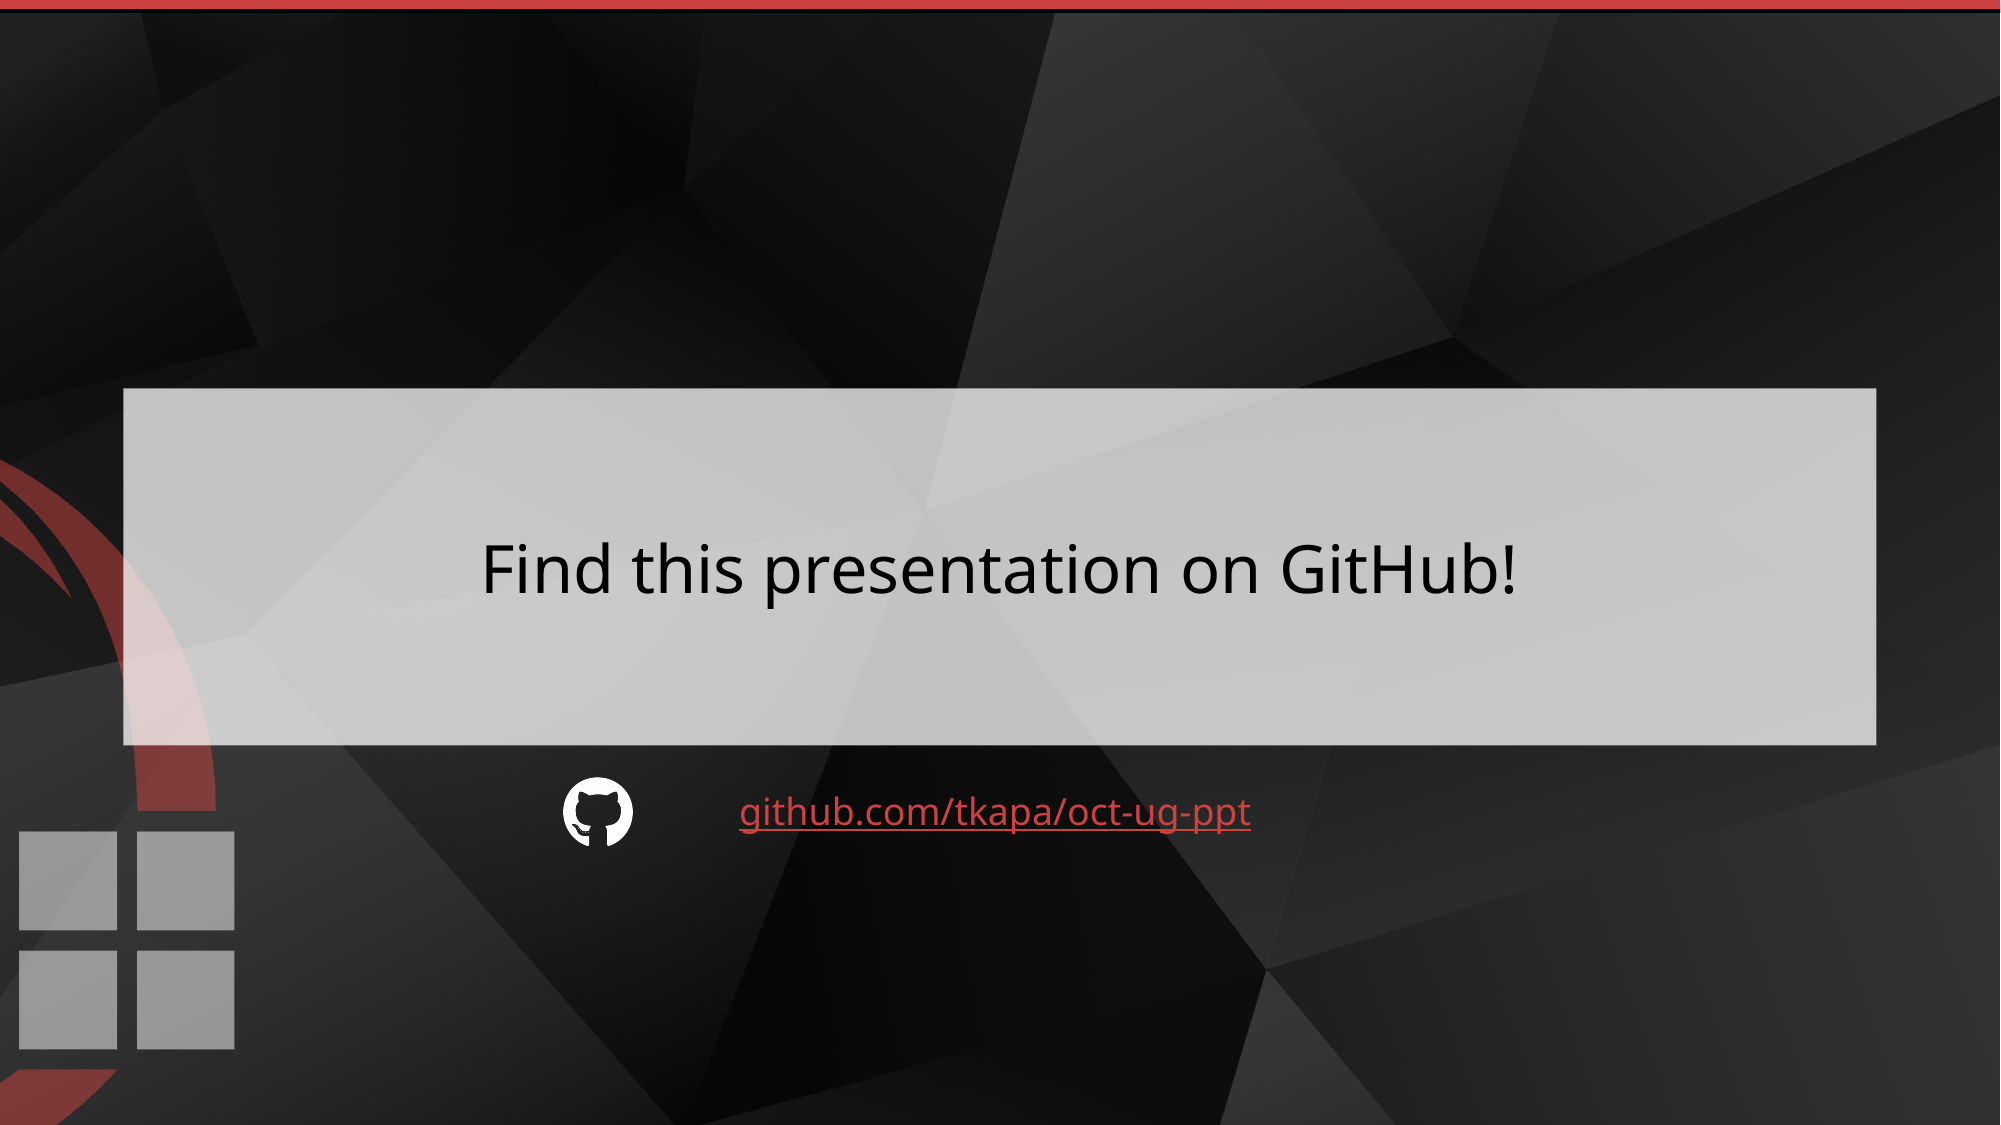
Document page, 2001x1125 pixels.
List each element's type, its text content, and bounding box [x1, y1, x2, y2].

title Find this presentation on GitHub! [123, 388, 1877, 745]
list github.com/tkapa/oct-ug-ppt [123, 745, 1877, 857]
picture [0, 13, 2000, 1125]
